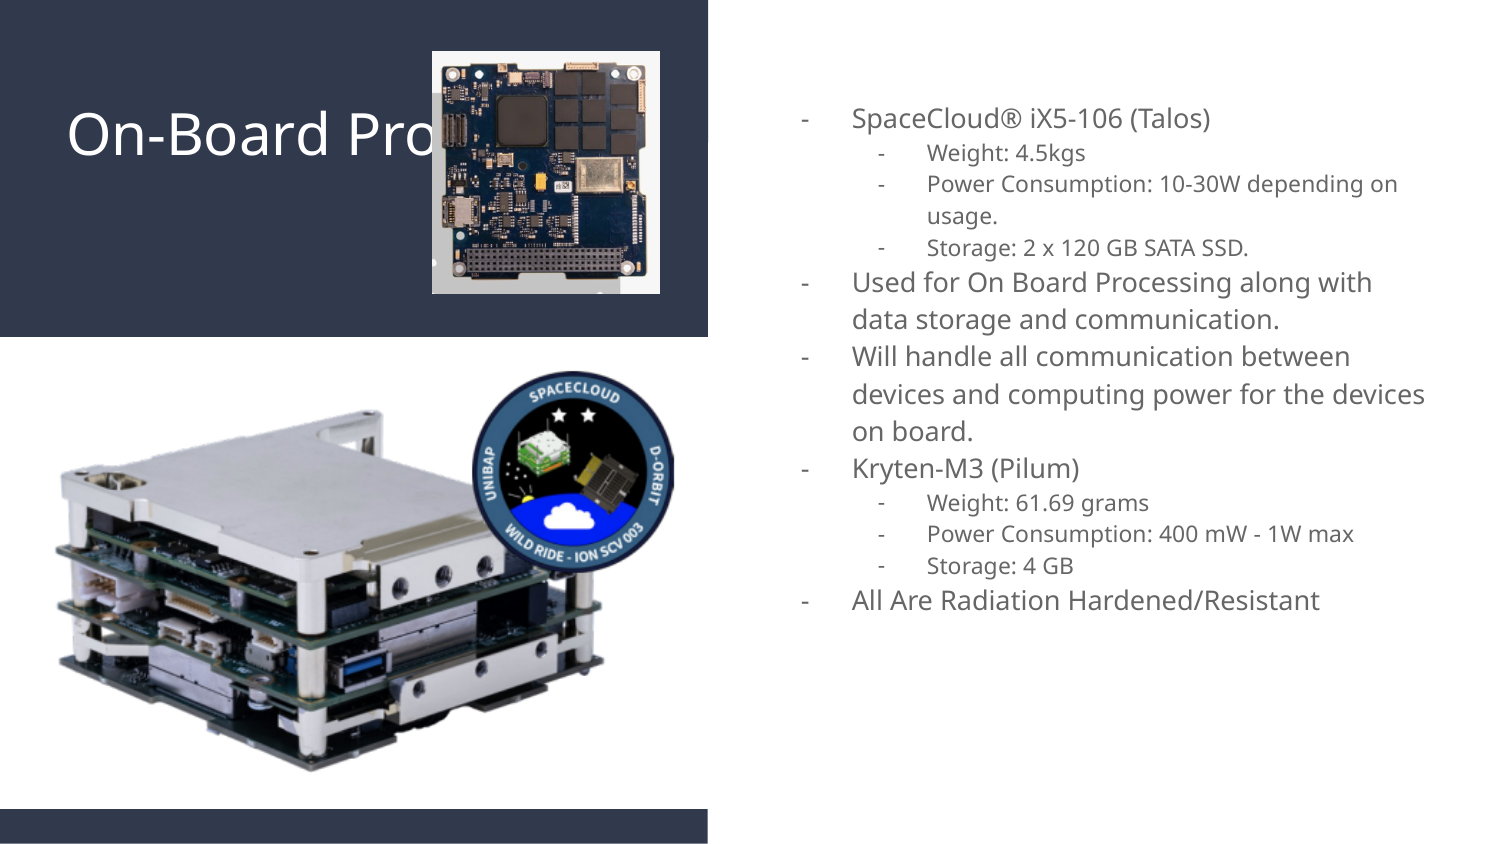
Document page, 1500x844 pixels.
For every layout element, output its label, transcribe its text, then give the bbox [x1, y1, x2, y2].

picture [0, 336, 710, 809]
list SpaceCloud® iX5-106 (Talos) Weight: 4.5kgs Power Consumption: 10-30W depending on usage. Storage: 2 x 120 GB SATA SSD. Used for On Board Processing along with data storage and communication. Will handle all communication between devices and computing power for the devices on board. Kryten-M3 (Pilum) Weight: 61.69 grams Power Consumption: 400 mW - 1W max Storage: 4 GB All Are Radiation Hardened/Resistant [761, 82, 1446, 755]
picture [432, 51, 660, 294]
title On-Board Processing [51, 82, 660, 335]
